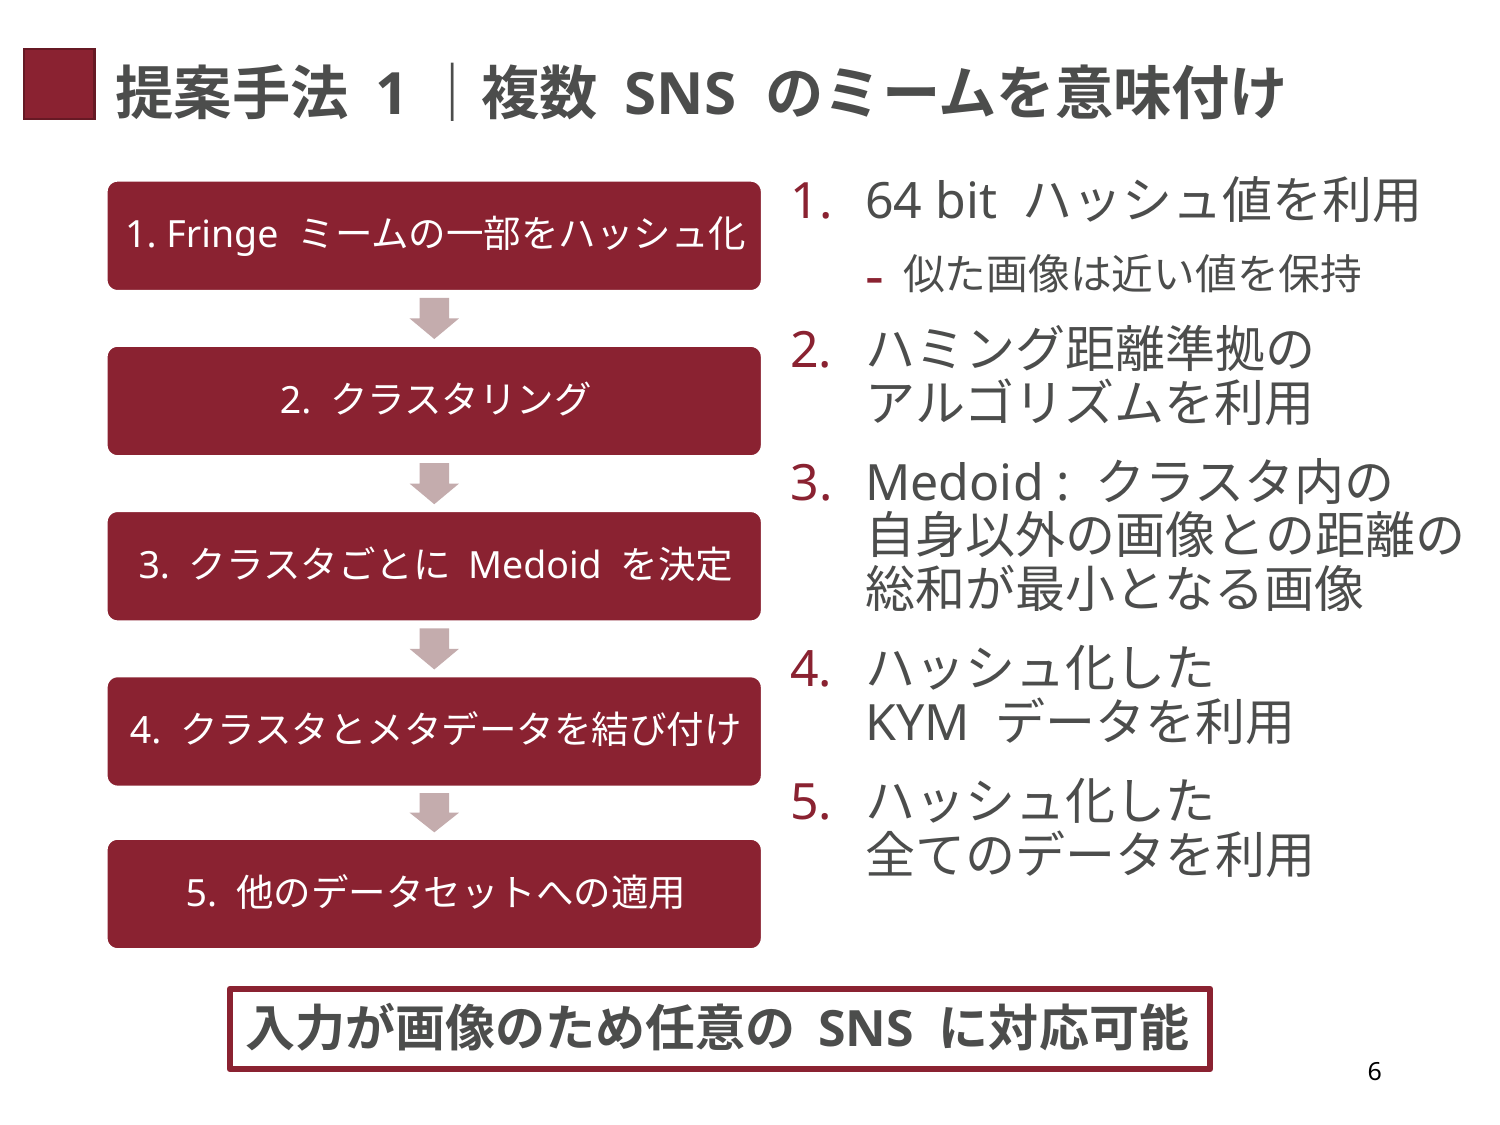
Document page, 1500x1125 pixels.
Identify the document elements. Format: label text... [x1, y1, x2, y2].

text_box 入力が画像のため任意の SNS に対応可能 [230, 988, 1210, 1070]
text_box 6 [1059, 1042, 1397, 1103]
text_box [106, 179, 762, 953]
list 64 bit ハッシュ値を利用 似た画像は近い値を保持 ハミング距離準拠の アルゴリズムを利用 Medoid : クラスタ内の 自身以外の画像との距離の 総和が最小となる画像 ハッシュ化した KYM データを利用 ハッシュ化した 全てのデータを利用 [775, 167, 1500, 1021]
title 提案手法 1｜複数 SNS のミームを意味付け [100, 23, 1400, 169]
